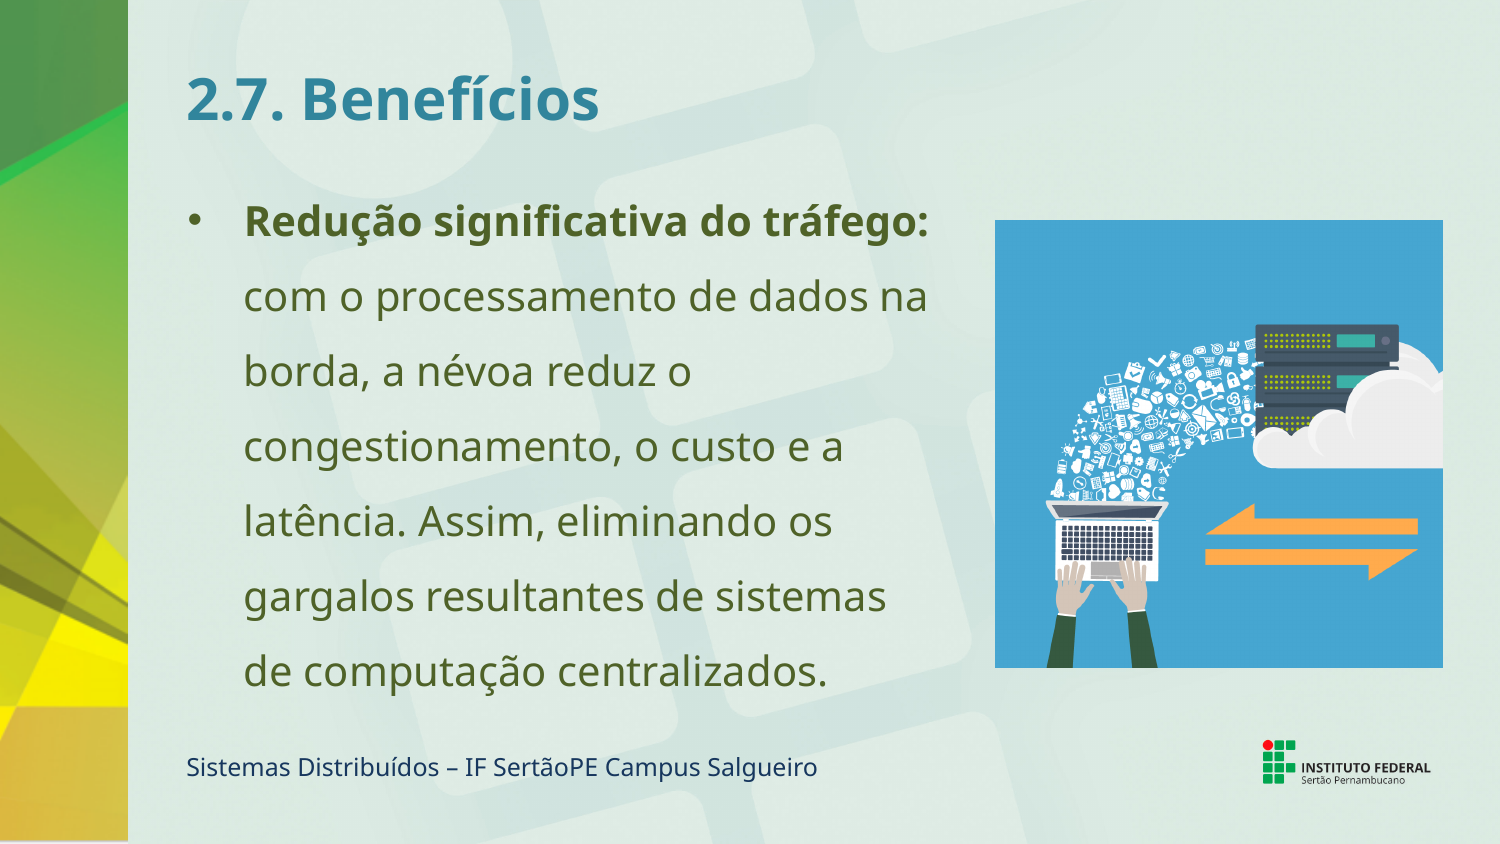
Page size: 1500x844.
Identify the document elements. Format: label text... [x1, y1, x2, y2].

picture [0, 0, 1500, 844]
list 2.7. Benefícios [171, 32, 1447, 162]
title Sistemas Distribuídos – IF SertãoPE Campus Salgueiro [171, 740, 1291, 793]
text_box Redução significativa do tráfego: com o processamento de dados na borda, a névoa reduz o congestionamento, o custo e a latência. Assim, eliminando os gargalos resultantes de sistemas de computação centralizados. [172, 161, 951, 718]
